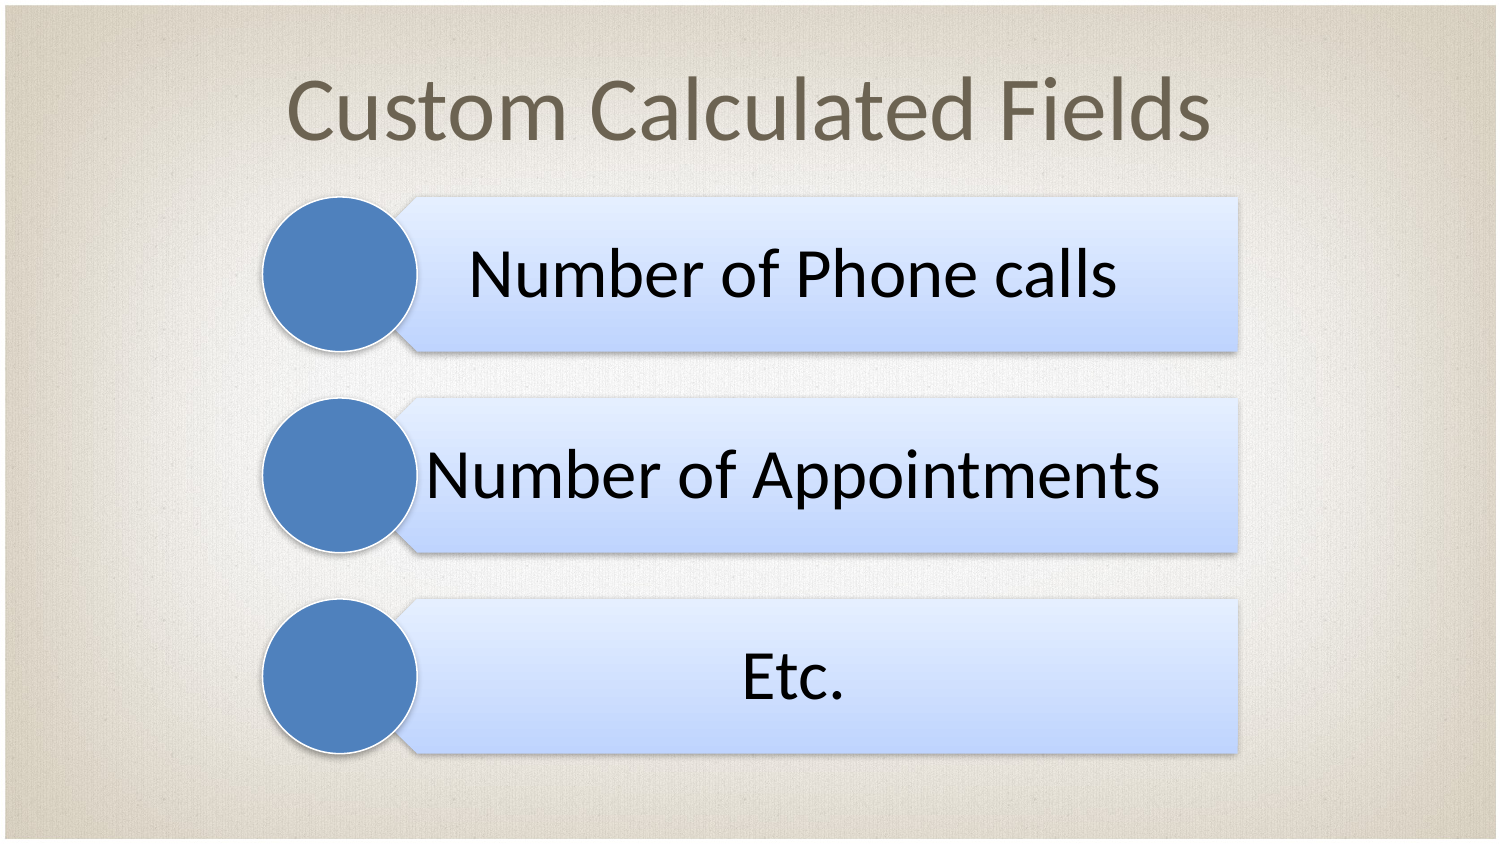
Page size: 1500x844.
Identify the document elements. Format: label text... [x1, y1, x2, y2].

title Custom Calculated Fields [75, 33, 1425, 175]
picture [0, 0, 1500, 844]
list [74, 196, 1426, 754]
